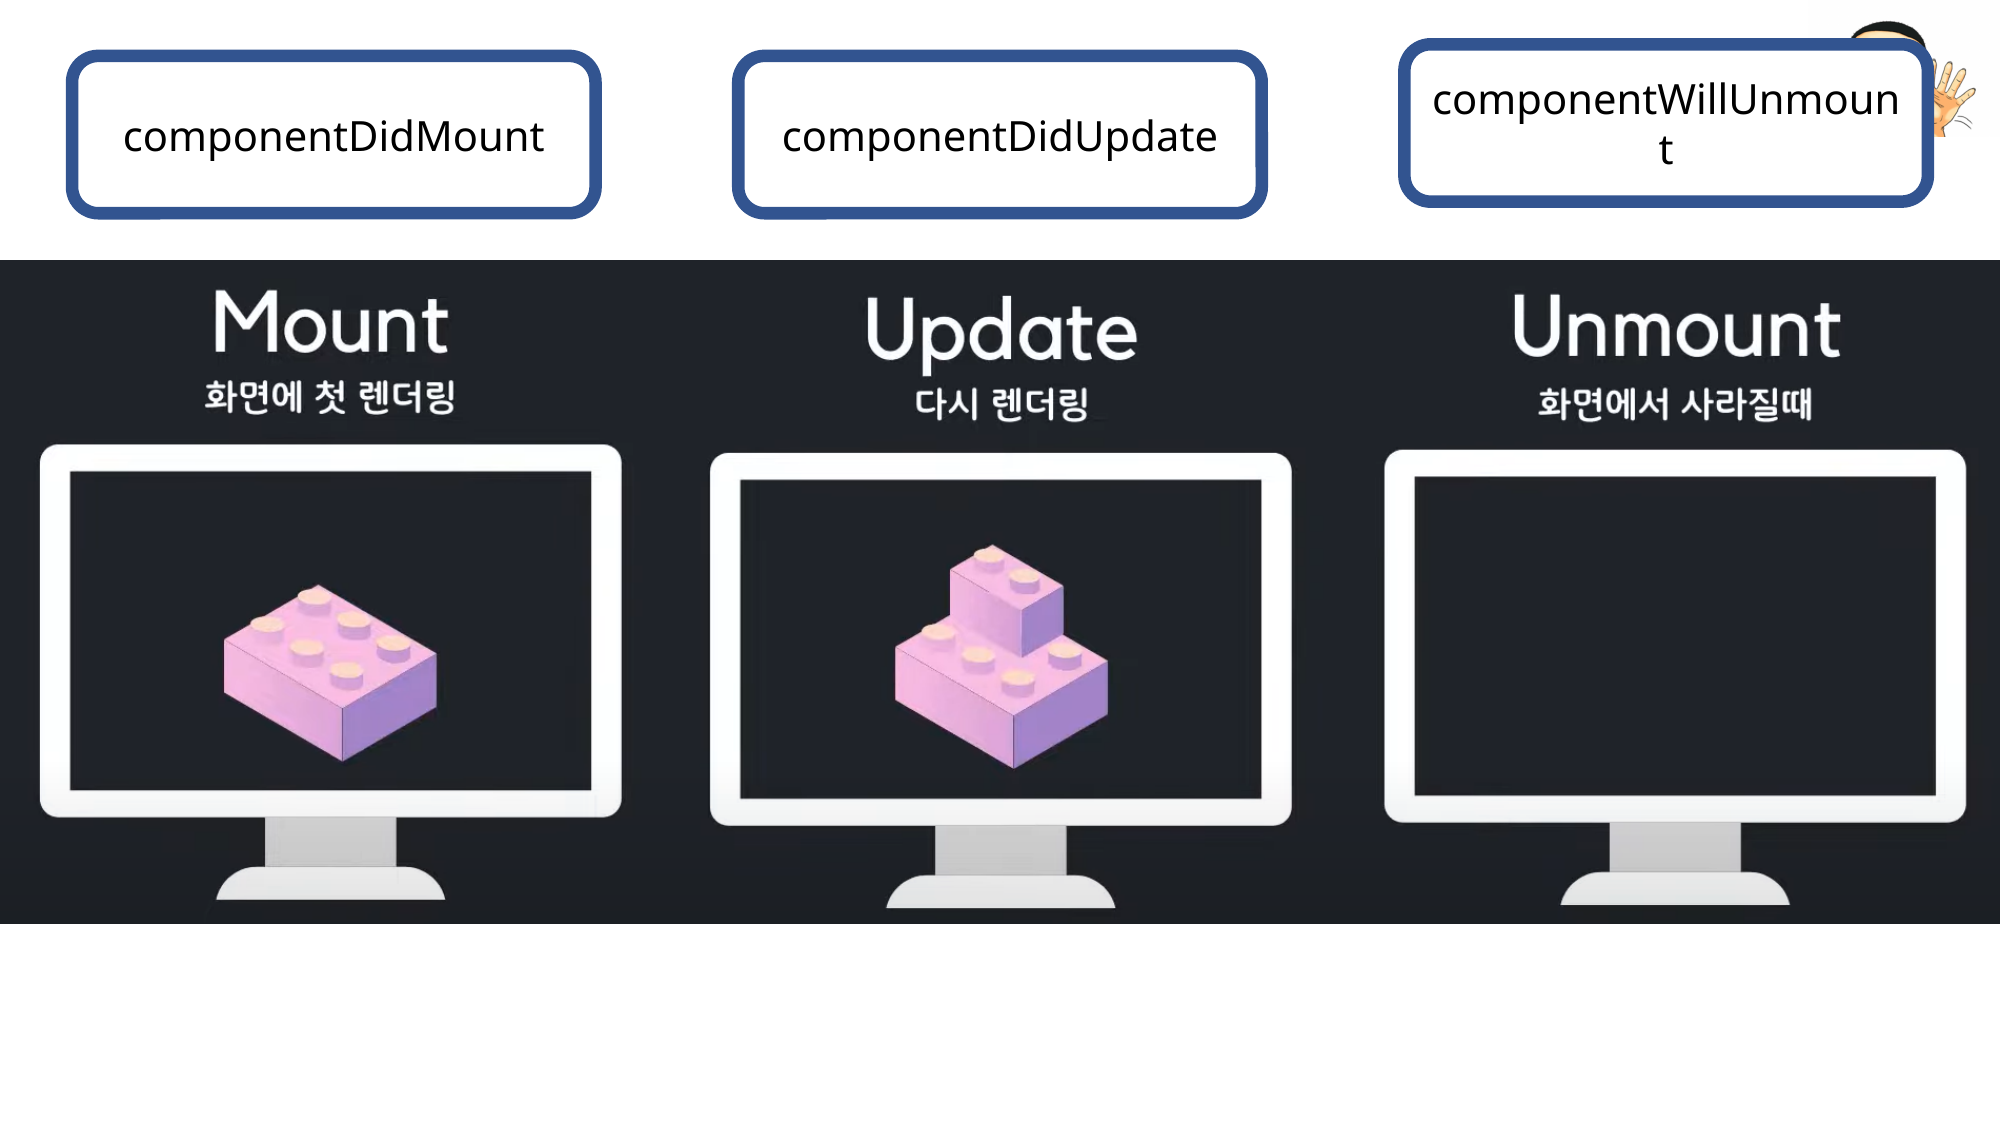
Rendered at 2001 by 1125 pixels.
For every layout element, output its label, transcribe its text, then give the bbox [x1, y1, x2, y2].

text_box componentDidMount [71, 54, 597, 215]
picture [0, 260, 2000, 924]
text_box componentWillUnmount [1403, 43, 1929, 203]
picture [1808, 0, 2000, 137]
text_box componentDidUpdate [737, 54, 1263, 215]
